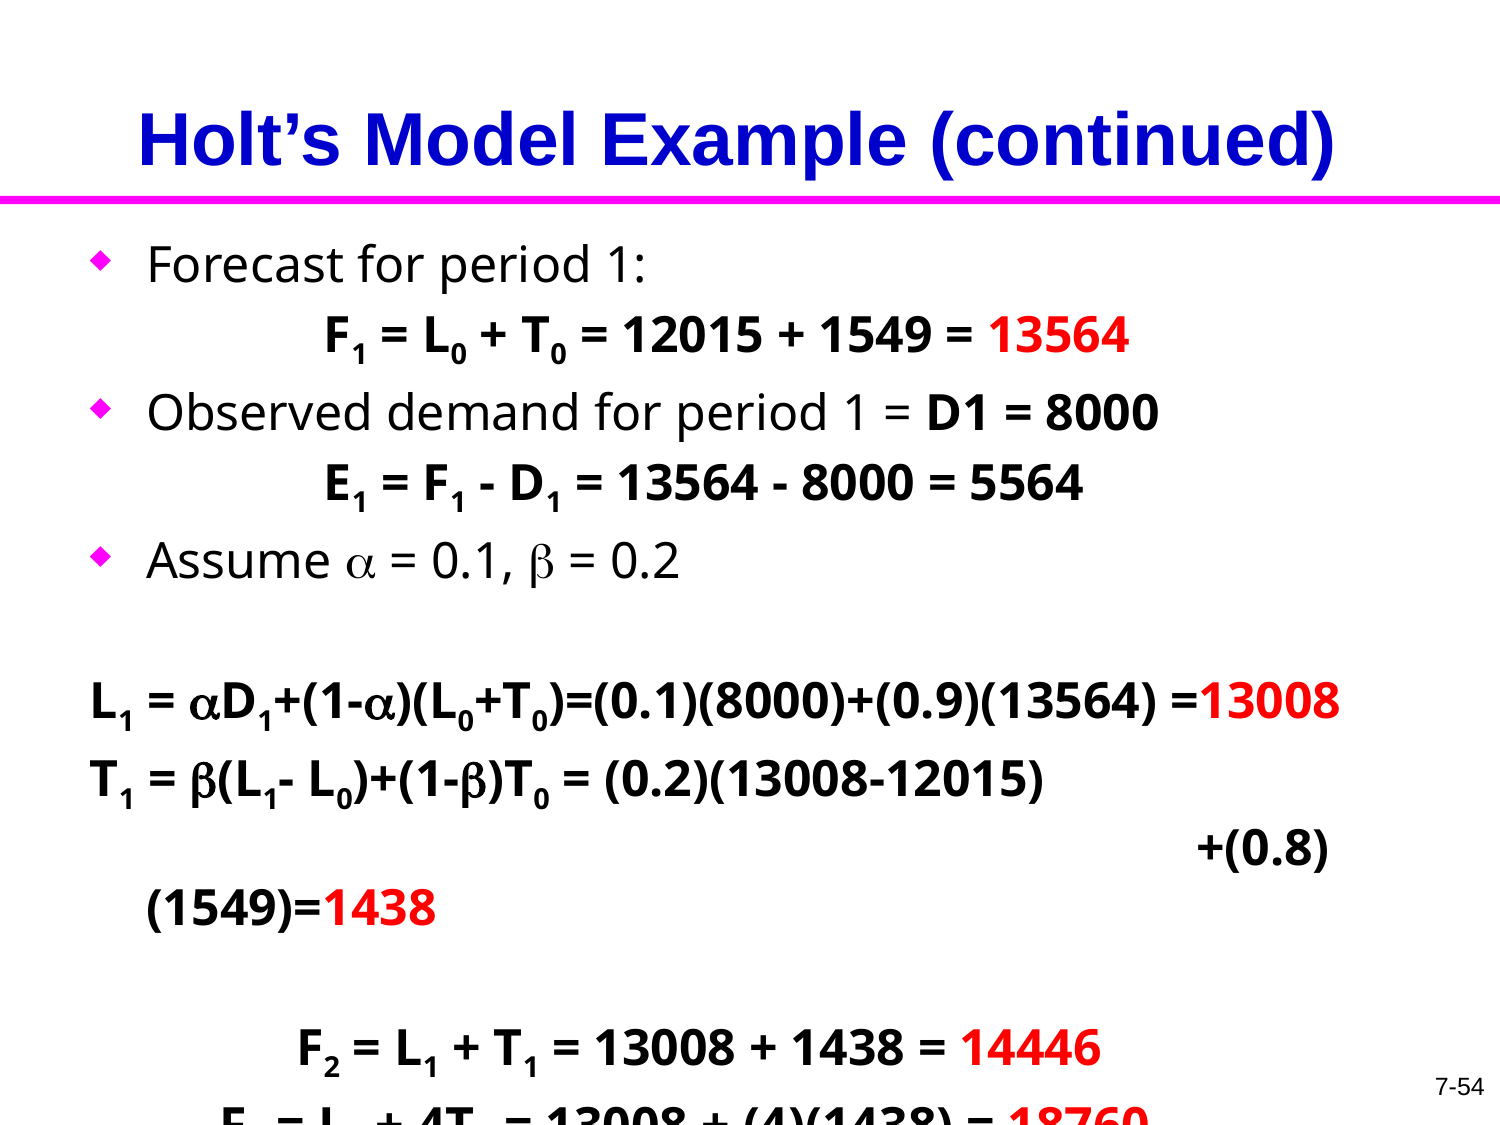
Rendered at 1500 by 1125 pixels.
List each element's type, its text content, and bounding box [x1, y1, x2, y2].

title Holt’s Model Example (continued) [99, 37, 1375, 188]
list Forecast for period 1: F1 = L0 + T0 = 12015 + 1549 = 13564 Observed demand for period 1 = D1 = 8000 E1 = F1 - D1 = 13564 - 8000 = 5564 Assume a = 0.1, b = 0.2 L1 = aD1+(1-a)(L0+T0)=(0.1)(8000)+(0.9)(13564) =13008 T1 = b(L1- L0)+(1-b)T0 = (0.2)(13008-12015) +(0.8)(1549)=1438 F2 = L1 + T1 = 13008 + 1438 = 14446 F5 = L1 + 4T1 = 13008 + (4)(1438) = 18760 [75, 224, 1500, 1088]
slide_number 7-54 [1187, 1088, 1500, 1125]
